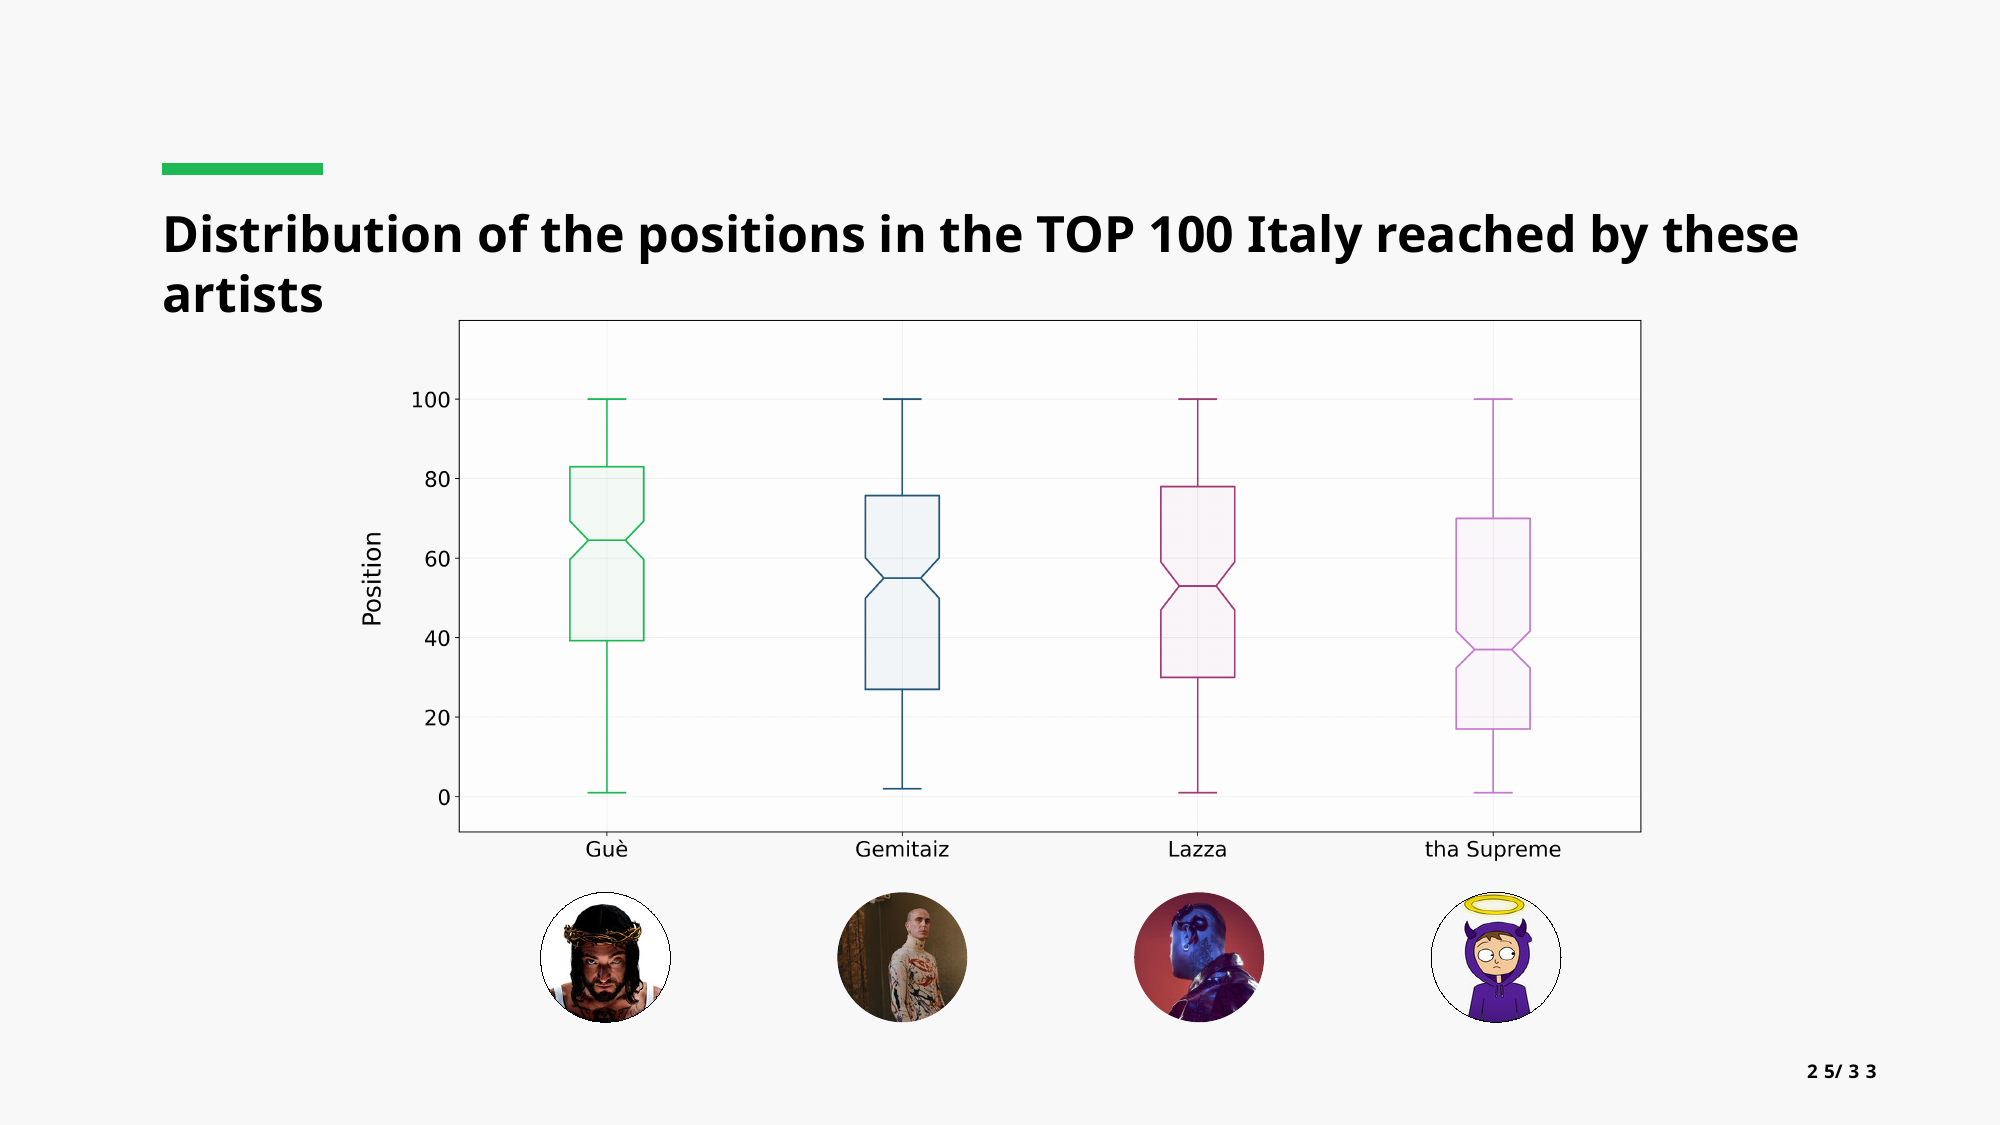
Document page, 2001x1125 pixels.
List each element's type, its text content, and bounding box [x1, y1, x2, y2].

slide_number 25/33 [1772, 1042, 1892, 1103]
picture [1134, 892, 1265, 1023]
picture [1431, 892, 1561, 1023]
picture [540, 892, 671, 1023]
picture [837, 892, 968, 1023]
title Distribution of the positions in the TOP 100 Italy reached by these artists [147, 194, 1914, 290]
picture [334, 295, 1666, 886]
